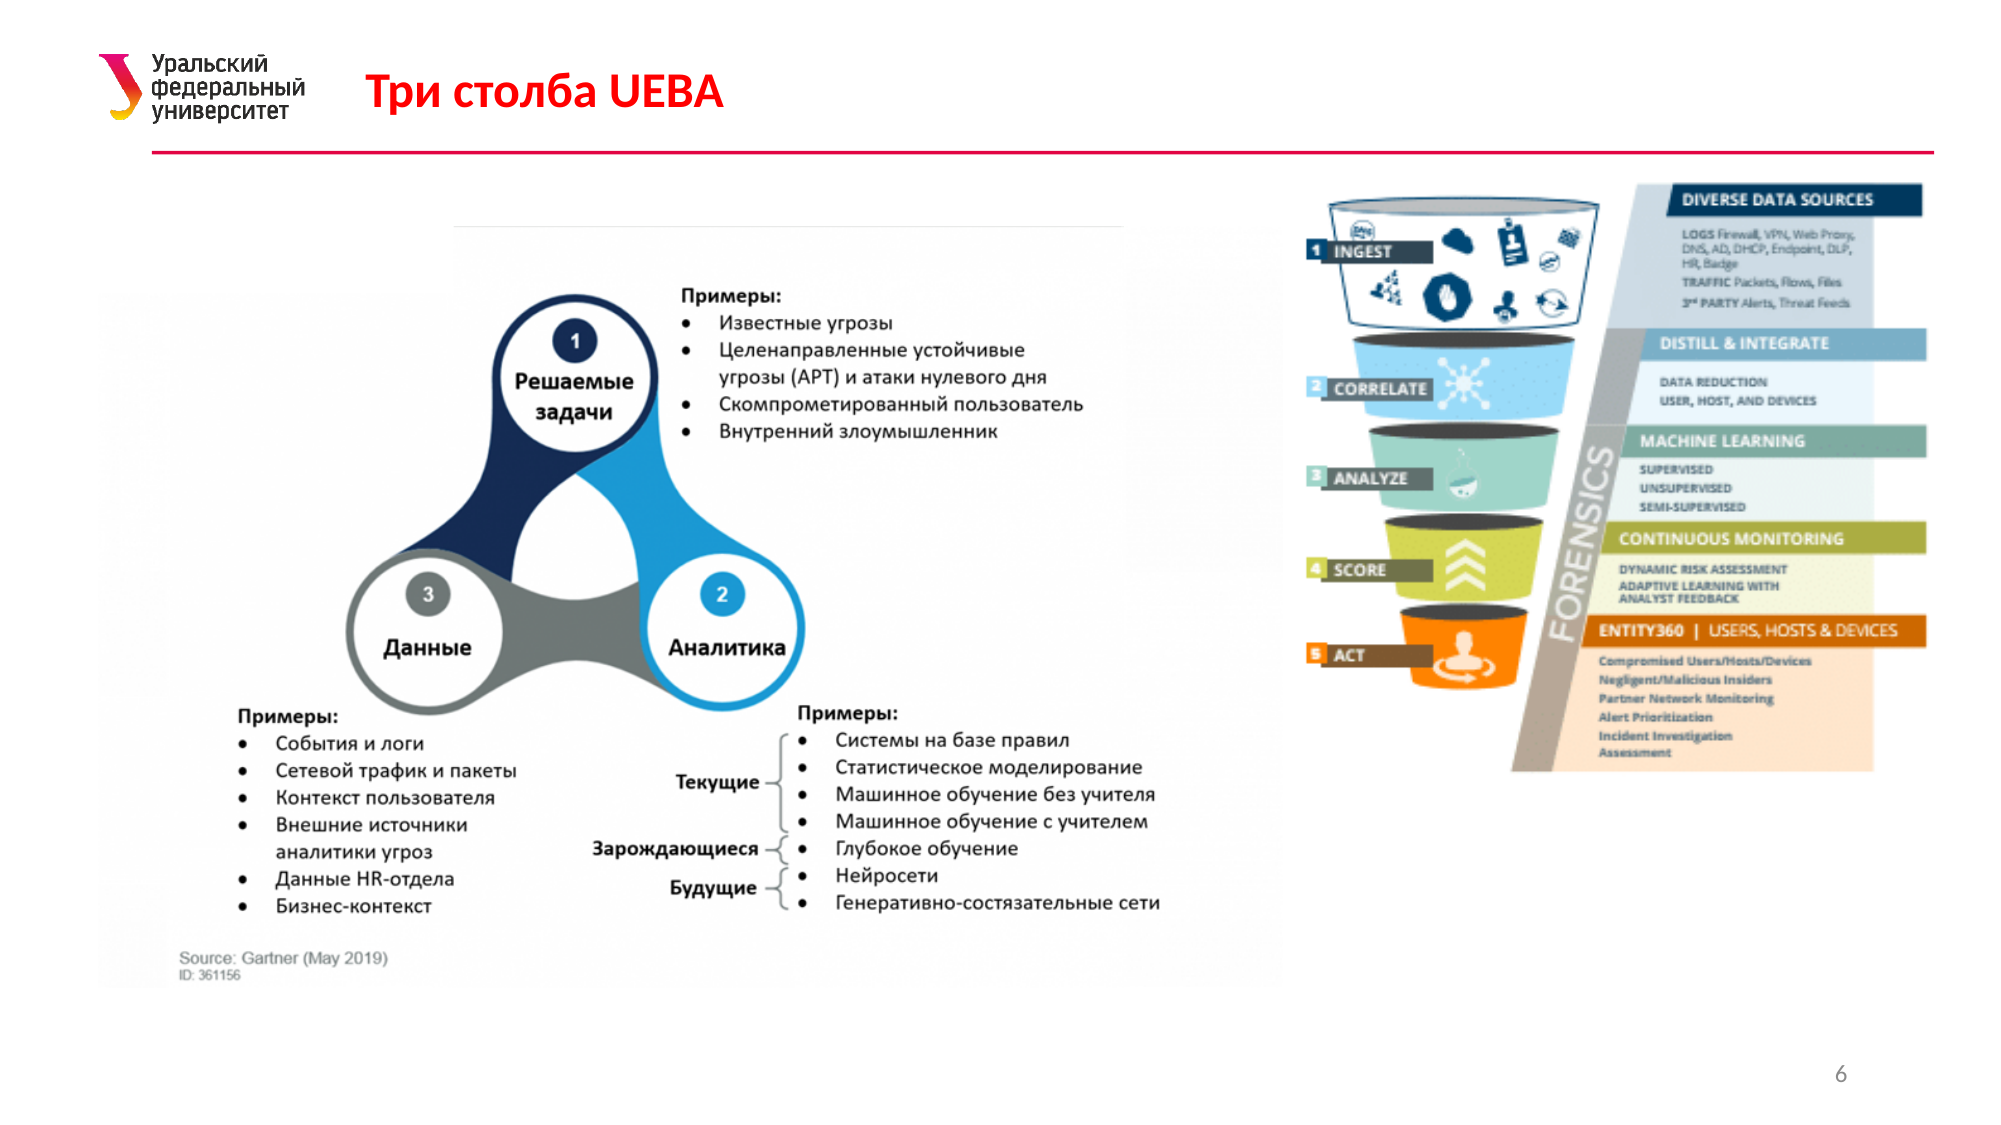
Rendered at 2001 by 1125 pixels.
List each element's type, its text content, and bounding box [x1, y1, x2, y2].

picture [98, 52, 320, 124]
picture [98, 179, 1933, 988]
text_box Три столба UEBA [350, 50, 821, 125]
text_box [151, 150, 1935, 155]
slide_number 6 [1412, 1042, 1863, 1103]
